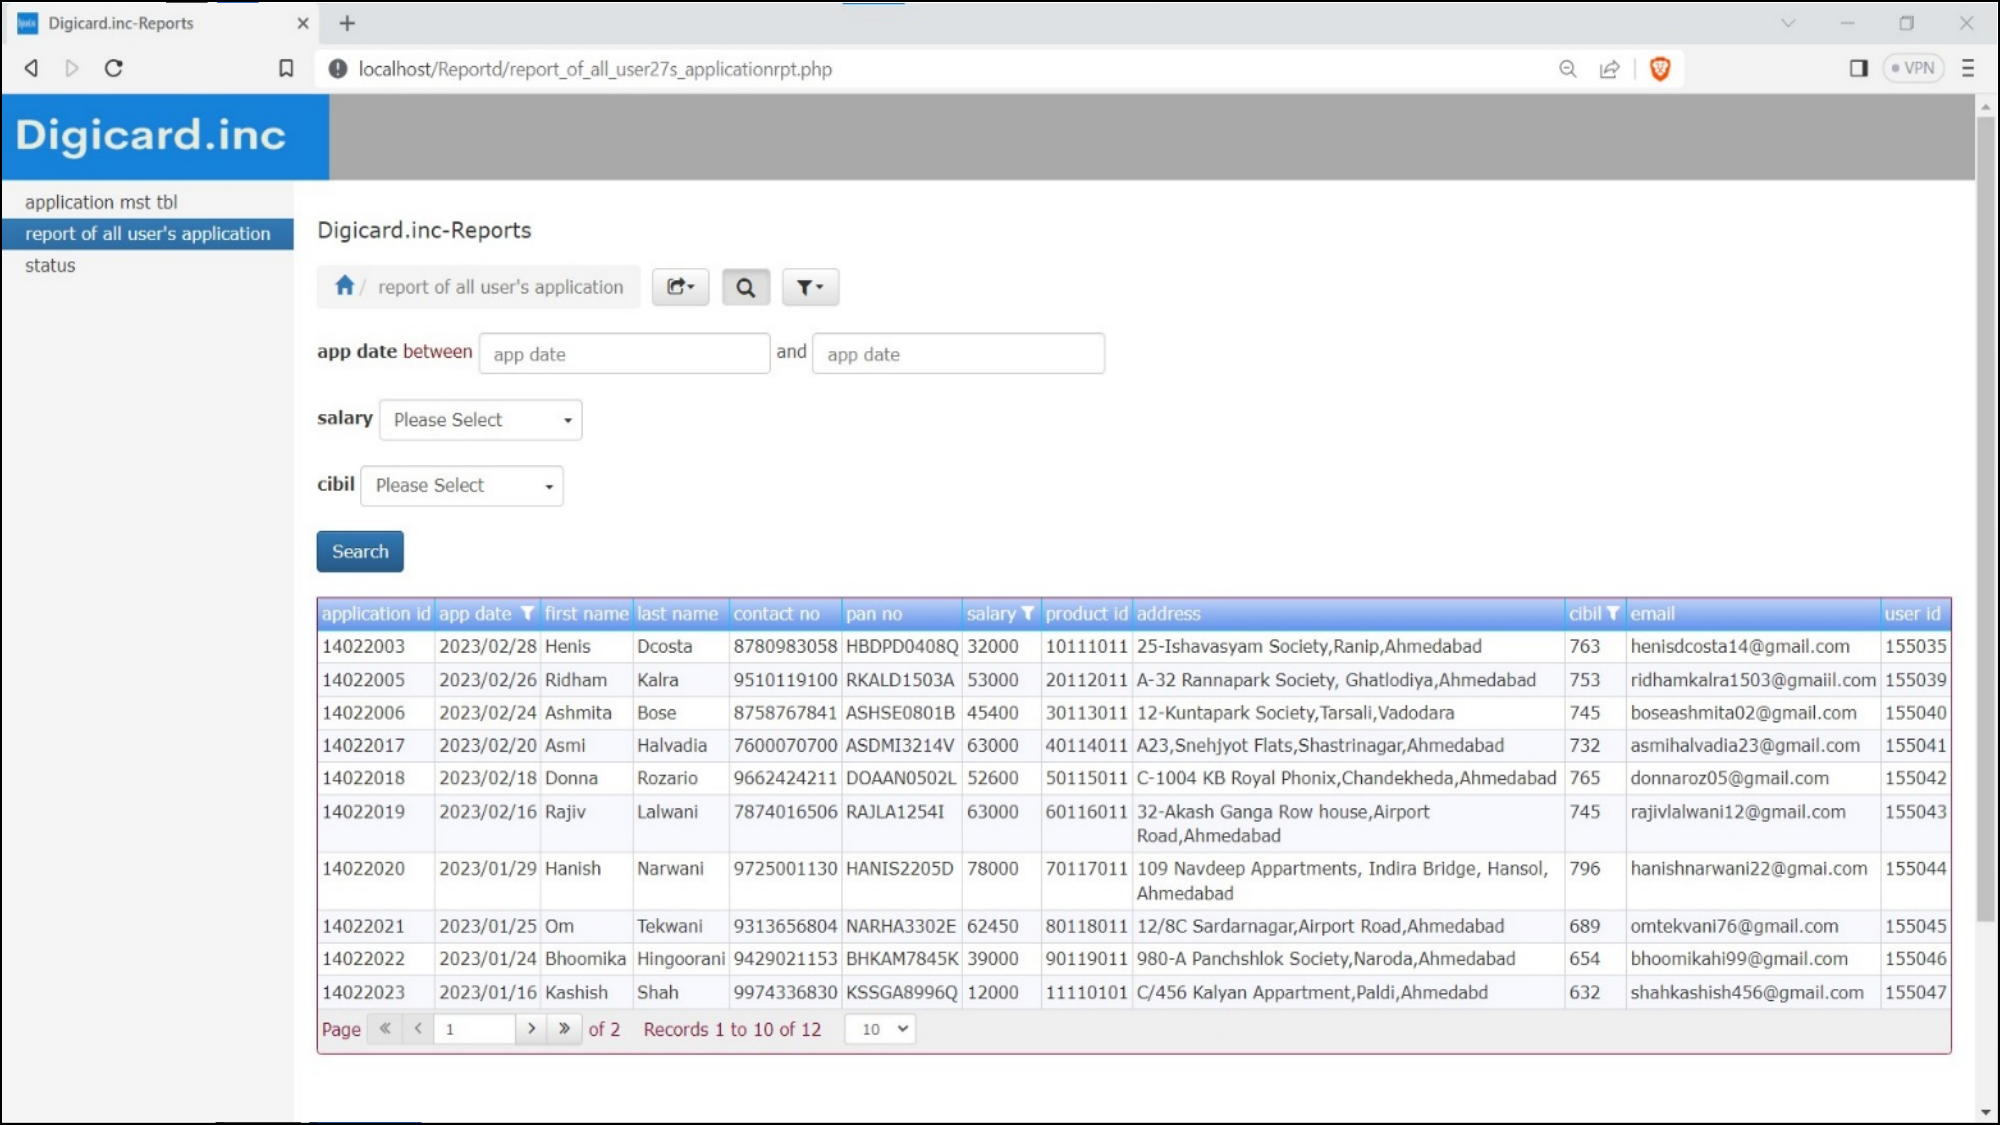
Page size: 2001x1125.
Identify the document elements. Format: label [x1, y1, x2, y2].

text_box [0, 0, 2000, 1125]
